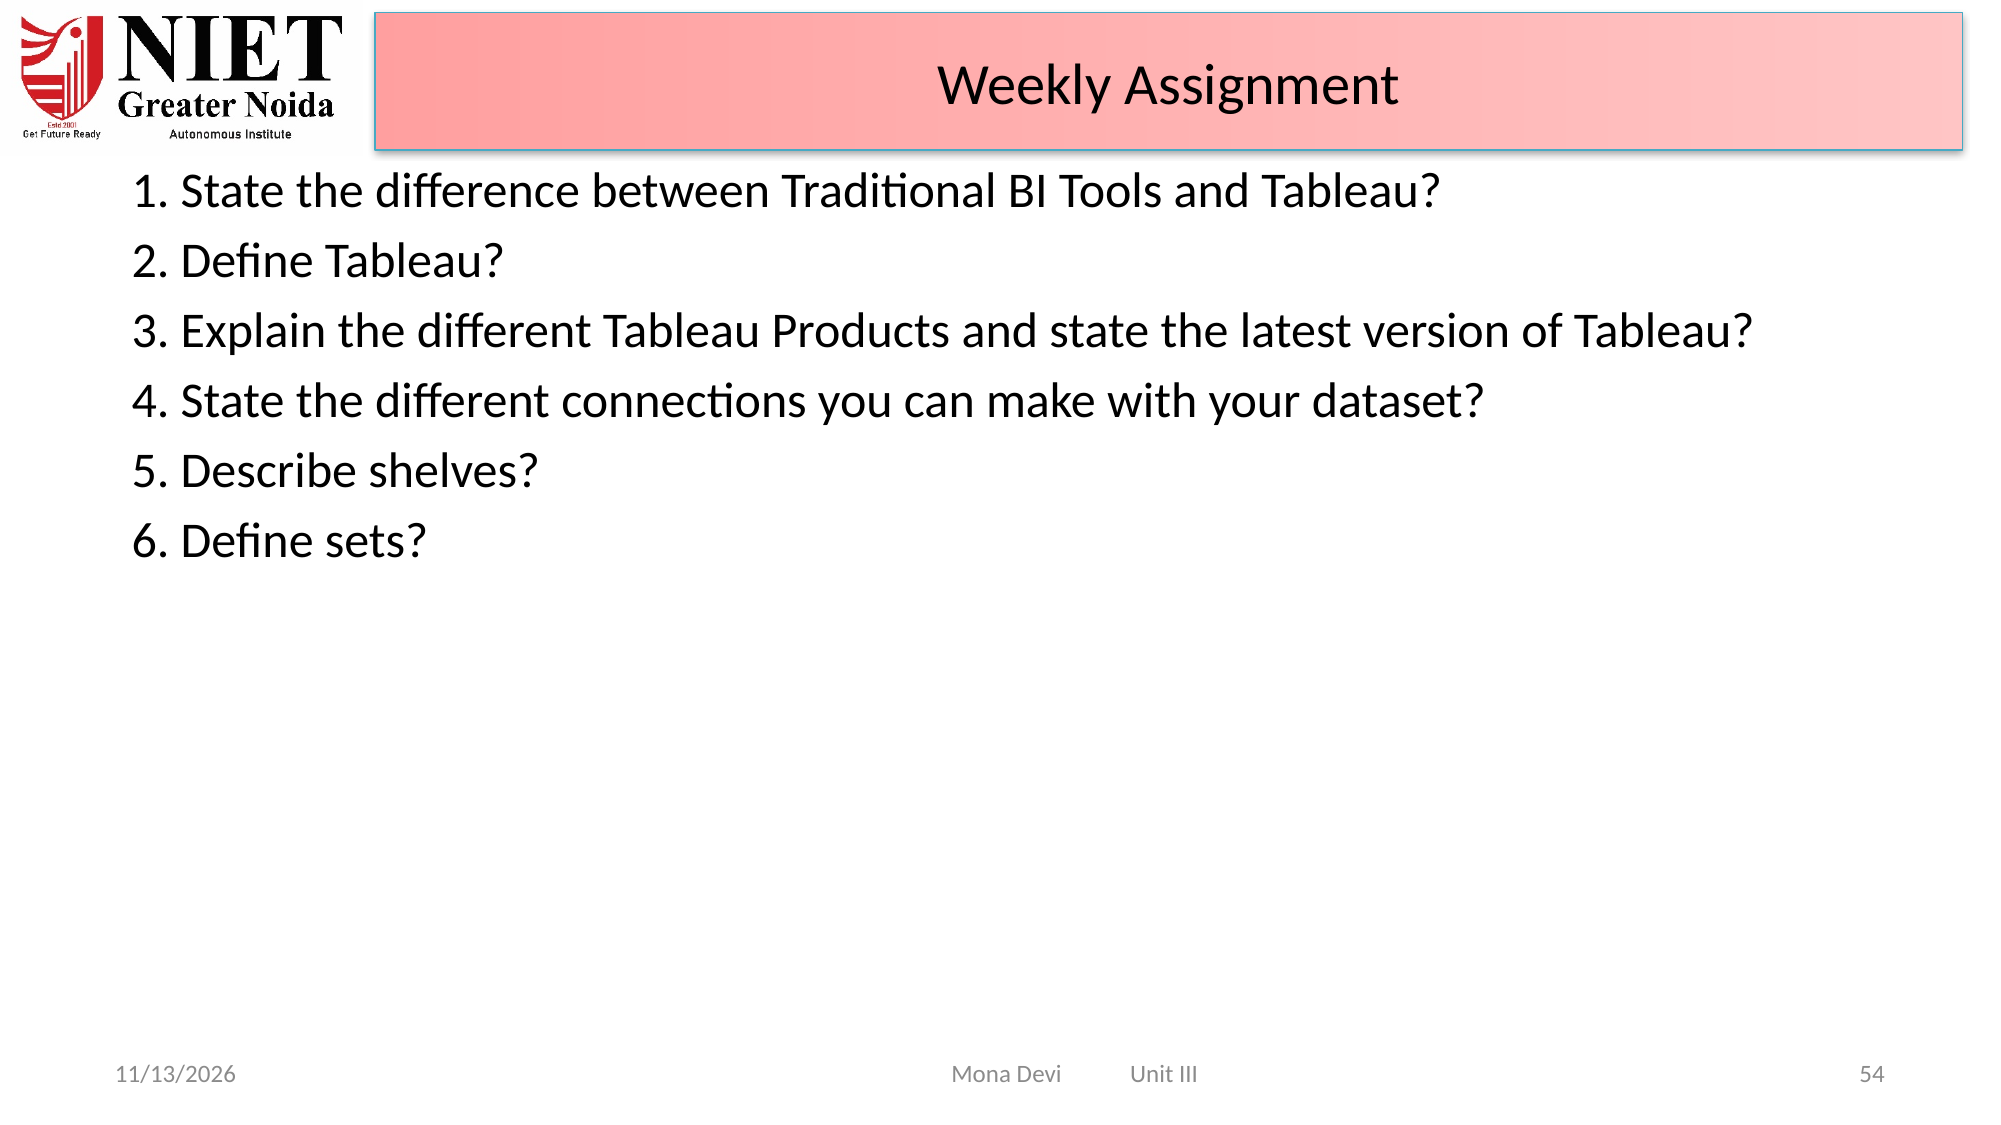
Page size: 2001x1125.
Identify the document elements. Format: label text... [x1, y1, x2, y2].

slide_number 54 [1550, 1042, 1900, 1103]
picture [0, 0, 363, 156]
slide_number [99, 1042, 567, 1103]
text_box Weekly Assignment [374, 12, 1963, 151]
list 1. State the difference between Traditional BI Tools and Tableau? 2. Define Tableau? 3. Explain the different Tableau Products and state the latest version of Tableau? 4. State the different connections you can make with your dataset? 5. Describe shelves? 6. Define sets? [116, 149, 1917, 1000]
footer Mona Devi Unit III [600, 1042, 1550, 1103]
